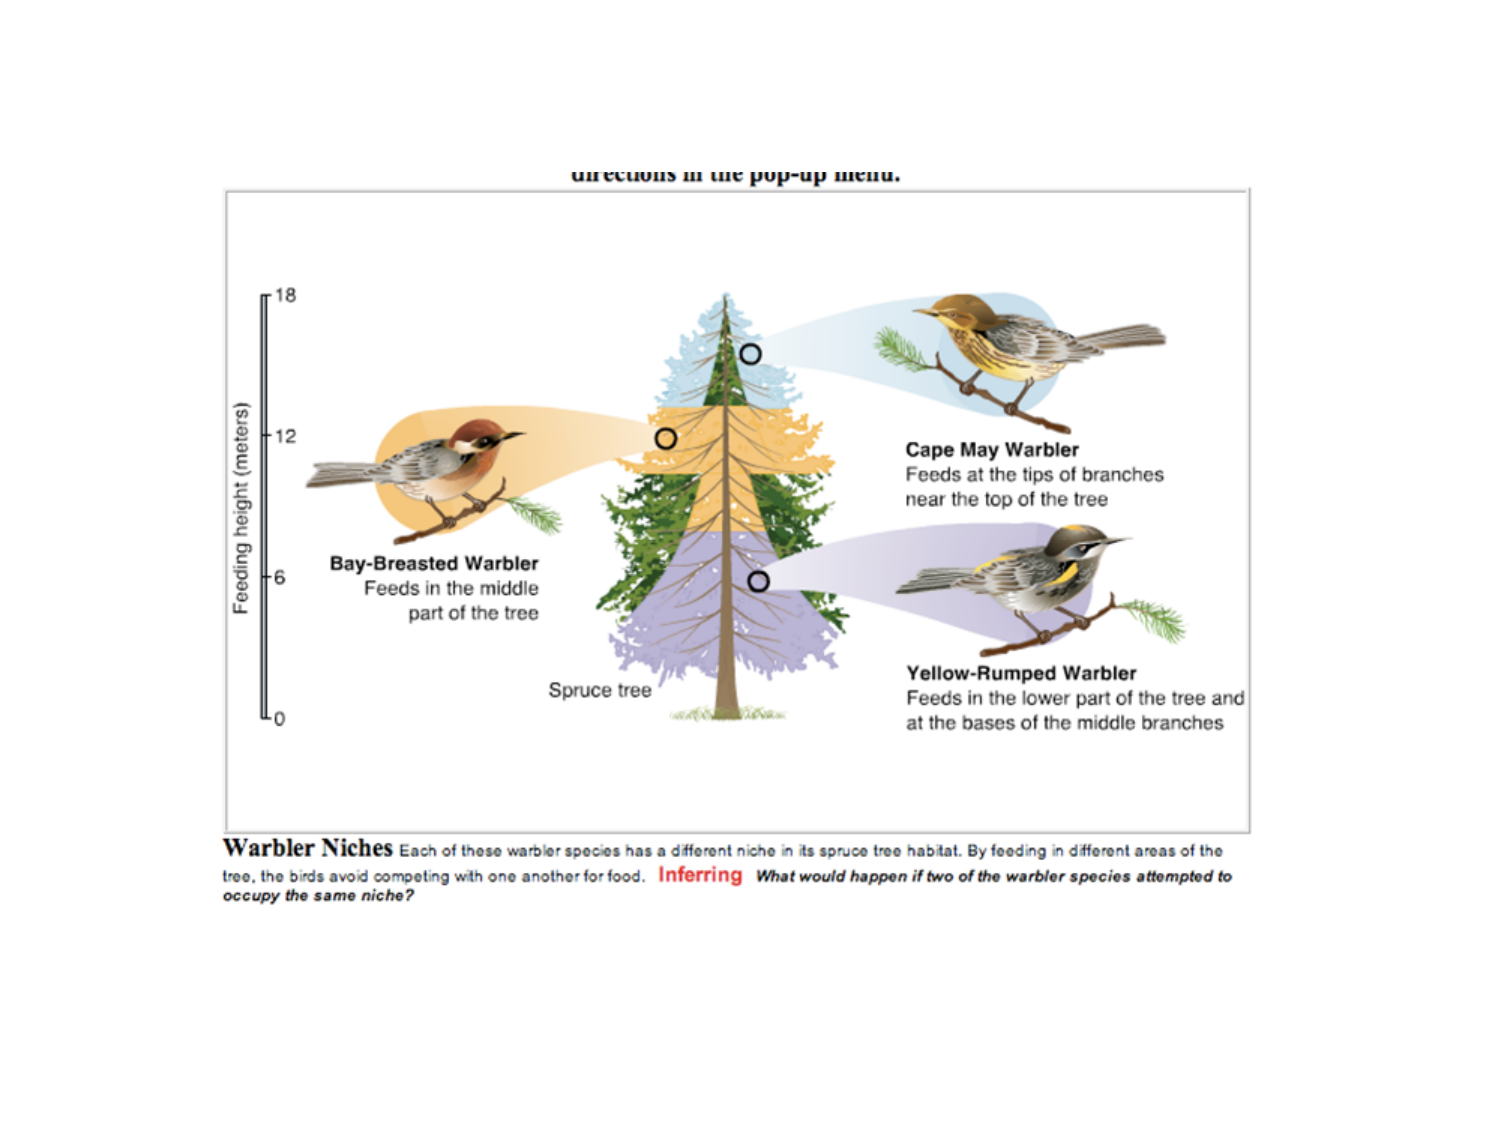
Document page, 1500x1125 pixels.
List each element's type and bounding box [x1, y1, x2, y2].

picture [218, 172, 1270, 920]
